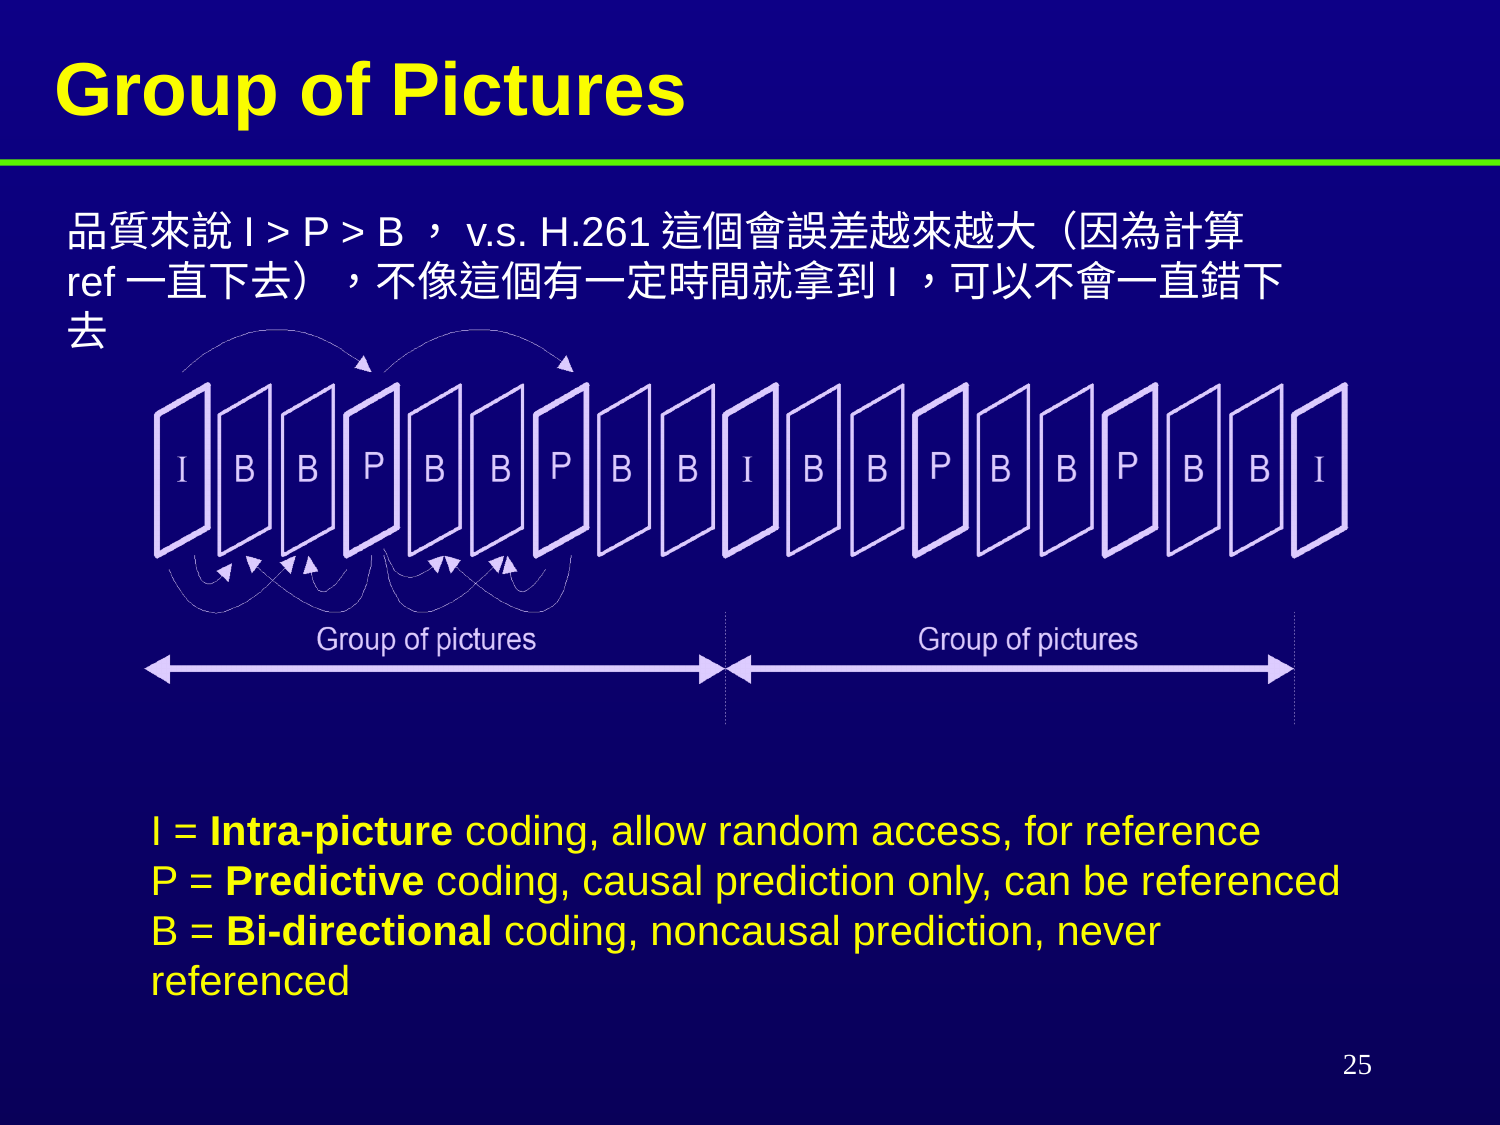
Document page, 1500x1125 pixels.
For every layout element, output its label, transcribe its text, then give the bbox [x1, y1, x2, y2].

text_box I = Intra-picture coding, allow random access, for reference P = Predictive coding, causal prediction only, can be referenced B = Bi-directional coding, noncausal prediction, never referenced [135, 796, 1388, 1012]
slide_number 25 [1074, 1024, 1388, 1101]
text_box 品質來說I > P > B，v.s. H.261這個會誤差越來越大（因為計算ref一直下去），不像這個有一定時間就拿到I，可以不會一直錯下去 [51, 197, 1300, 294]
picture [0, 296, 1500, 730]
title Group of Pictures [39, 46, 1459, 136]
